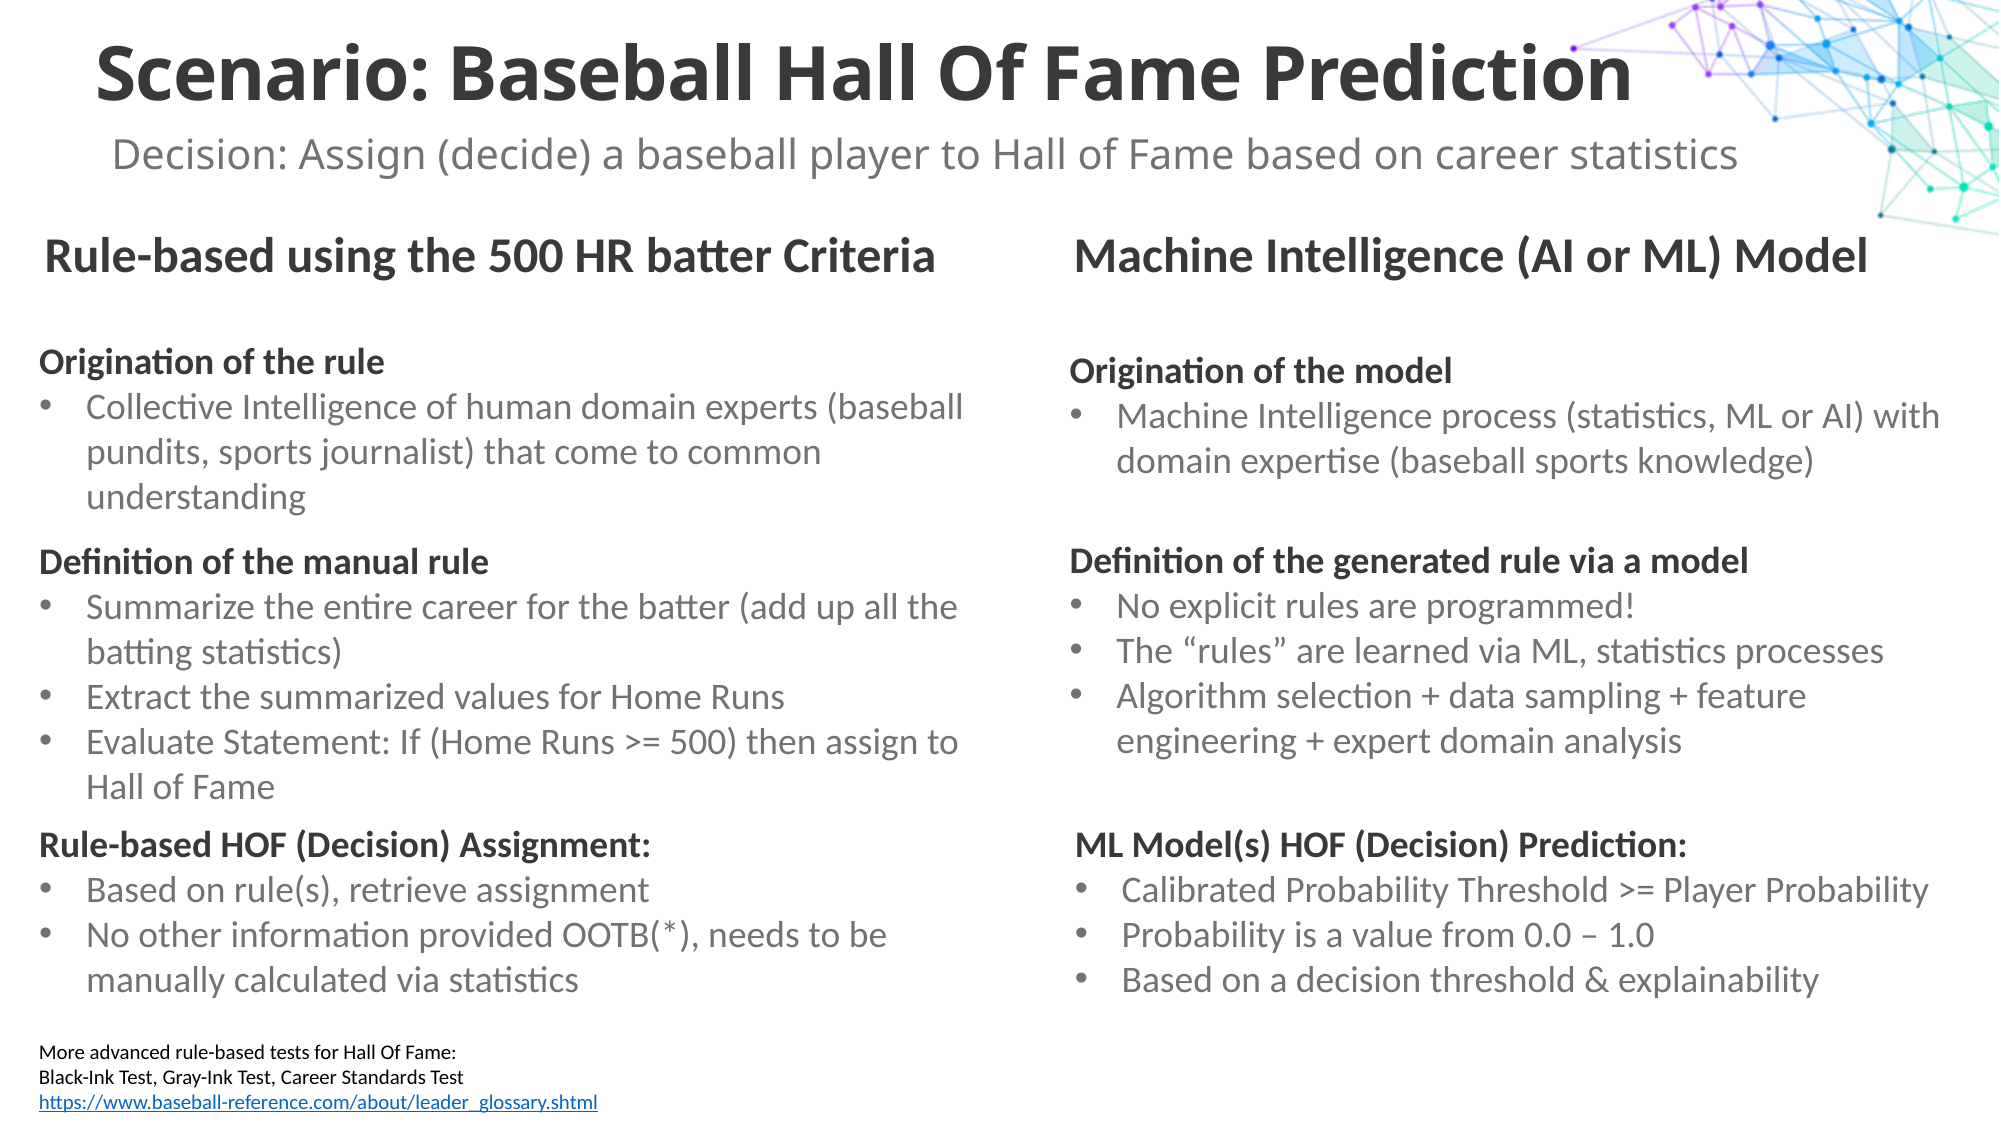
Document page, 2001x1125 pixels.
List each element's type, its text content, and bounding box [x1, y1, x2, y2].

text_box Origination of the model Machine Intelligence process (statistics, ML or AI) with domain expertise (baseball sports knowledge) [1054, 339, 2000, 489]
text_box Definition of the manual rule Summarize the entire career for the batter (add up all the batting statistics) Extract the summarized values for Home Runs Evaluate Statement: If (Home Runs >= 500) then assign to Hall of Fame [24, 529, 1025, 815]
title Decision: Assign (decide) a baseball player to Hall of Fame based on career statistics [96, 125, 1381, 187]
text_box More advanced rule-based tests for Hall Of Fame: Black-Ink Test, Gray-Ink Test, Career Standards Test https://www.baseball-reference.com/about/leader_glossary.shtml [24, 1030, 770, 1121]
text_box Rule-based HOF (Decision) Assignment: Based on rule(s), retrieve assignment No other information provided OOTB(*), needs to be manually calculated via statistics [24, 812, 946, 1008]
picture [1381, 0, 1999, 395]
text_box Machine Intelligence (AI or ML) Model [1058, 215, 1381, 291]
text_box Origination of the rule Collective Intelligence of human domain experts (baseball pundits, sports journalist) that come to common understanding [24, 329, 1025, 524]
text_box Definition of the generated rule via a model No explicit rules are programmed! The “rules” are learned via ML, statistics processes Algorithm selection + data sampling + feature engineering + expert domain analysis [1054, 529, 1975, 769]
text_box Scenario: Baseball Hall Of Fame Prediction [95, 25, 1381, 116]
text_box ML Model(s) HOF (Decision) Prediction: Calibrated Probability Threshold >= Player Probability Probability is a value from 0.0 – 1.0 Based on a decision threshold & explainability [1059, 812, 1945, 1053]
text_box Rule-based using the 500 HR batter Criteria [29, 215, 953, 291]
